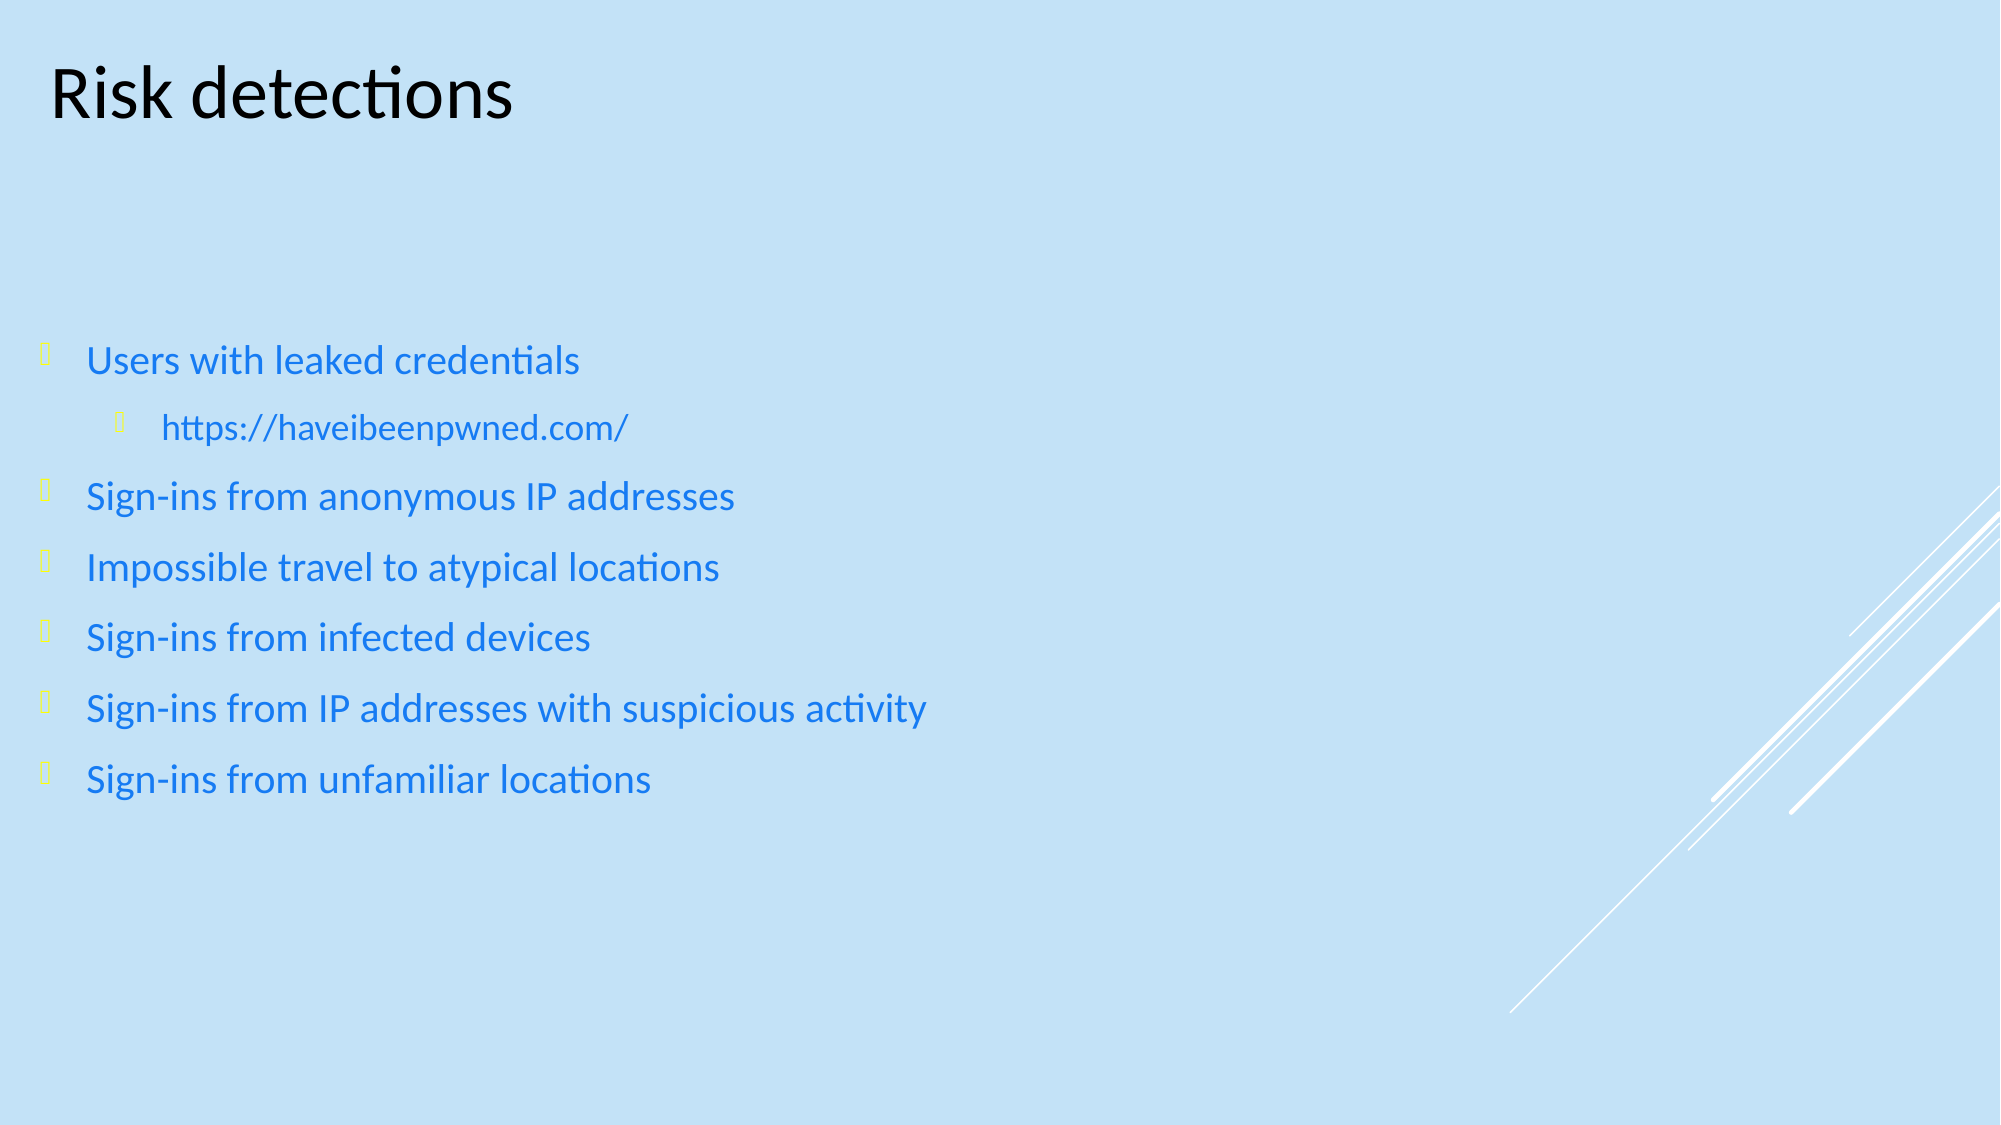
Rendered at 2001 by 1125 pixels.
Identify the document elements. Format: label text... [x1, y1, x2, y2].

title Risk detections [35, 53, 1411, 209]
list Users with leaked credentials https://haveibeenpwned.com/ Sign-ins from anonymous IP addresses Impossible travel to atypical locations Sign-ins from infected devices Sign-ins from IP addresses with suspicious activity Sign-ins from unfamiliar locations [24, 265, 1736, 919]
